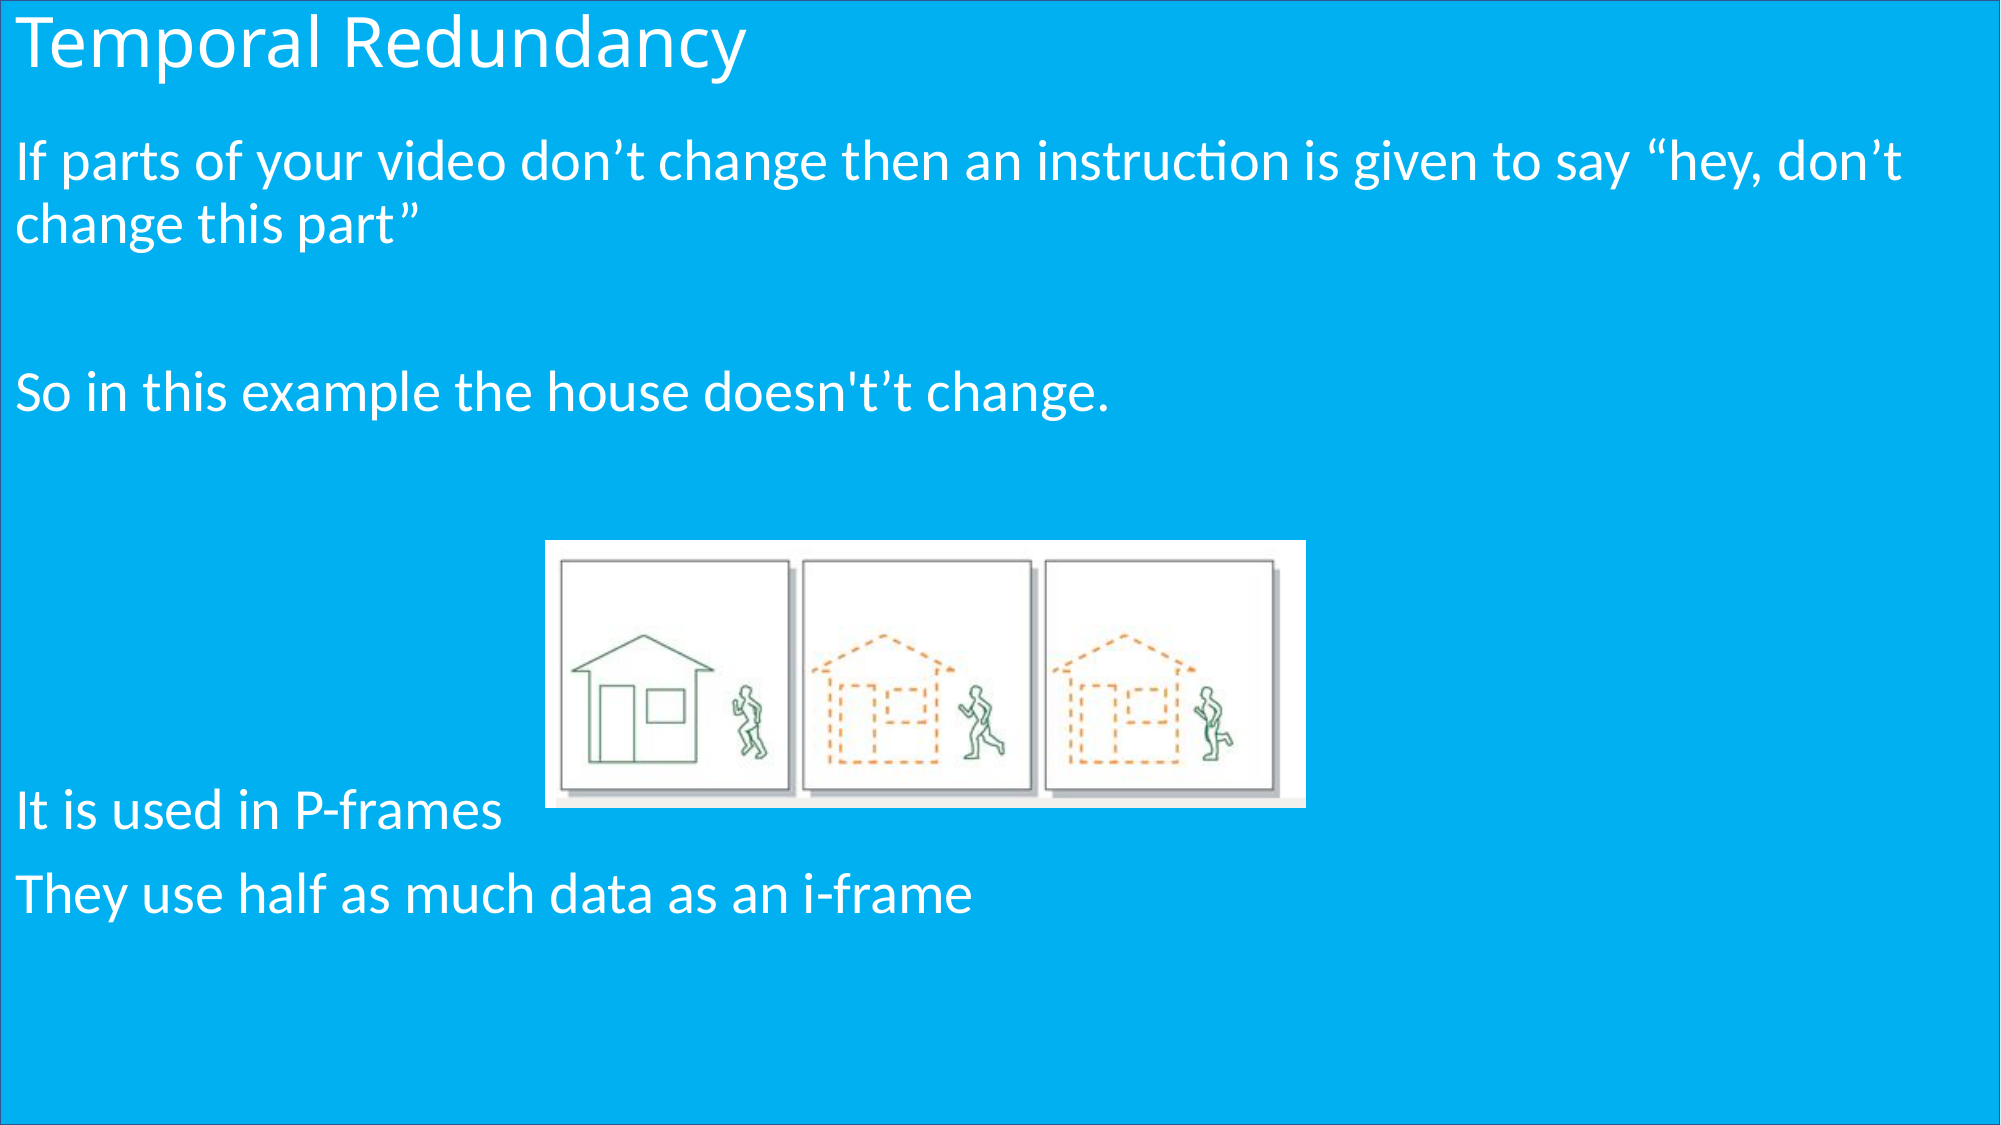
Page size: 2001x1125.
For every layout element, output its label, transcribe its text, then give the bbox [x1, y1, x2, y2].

list If parts of your video don’t change then an instruction is given to say “hey, don’t change this part” So in this example the house doesn't’t change. It is used in P-frames They use half as much data as an i-frame [0, 123, 2000, 1125]
picture [546, 541, 1305, 807]
title Temporal Redundancy [0, 0, 2000, 91]
